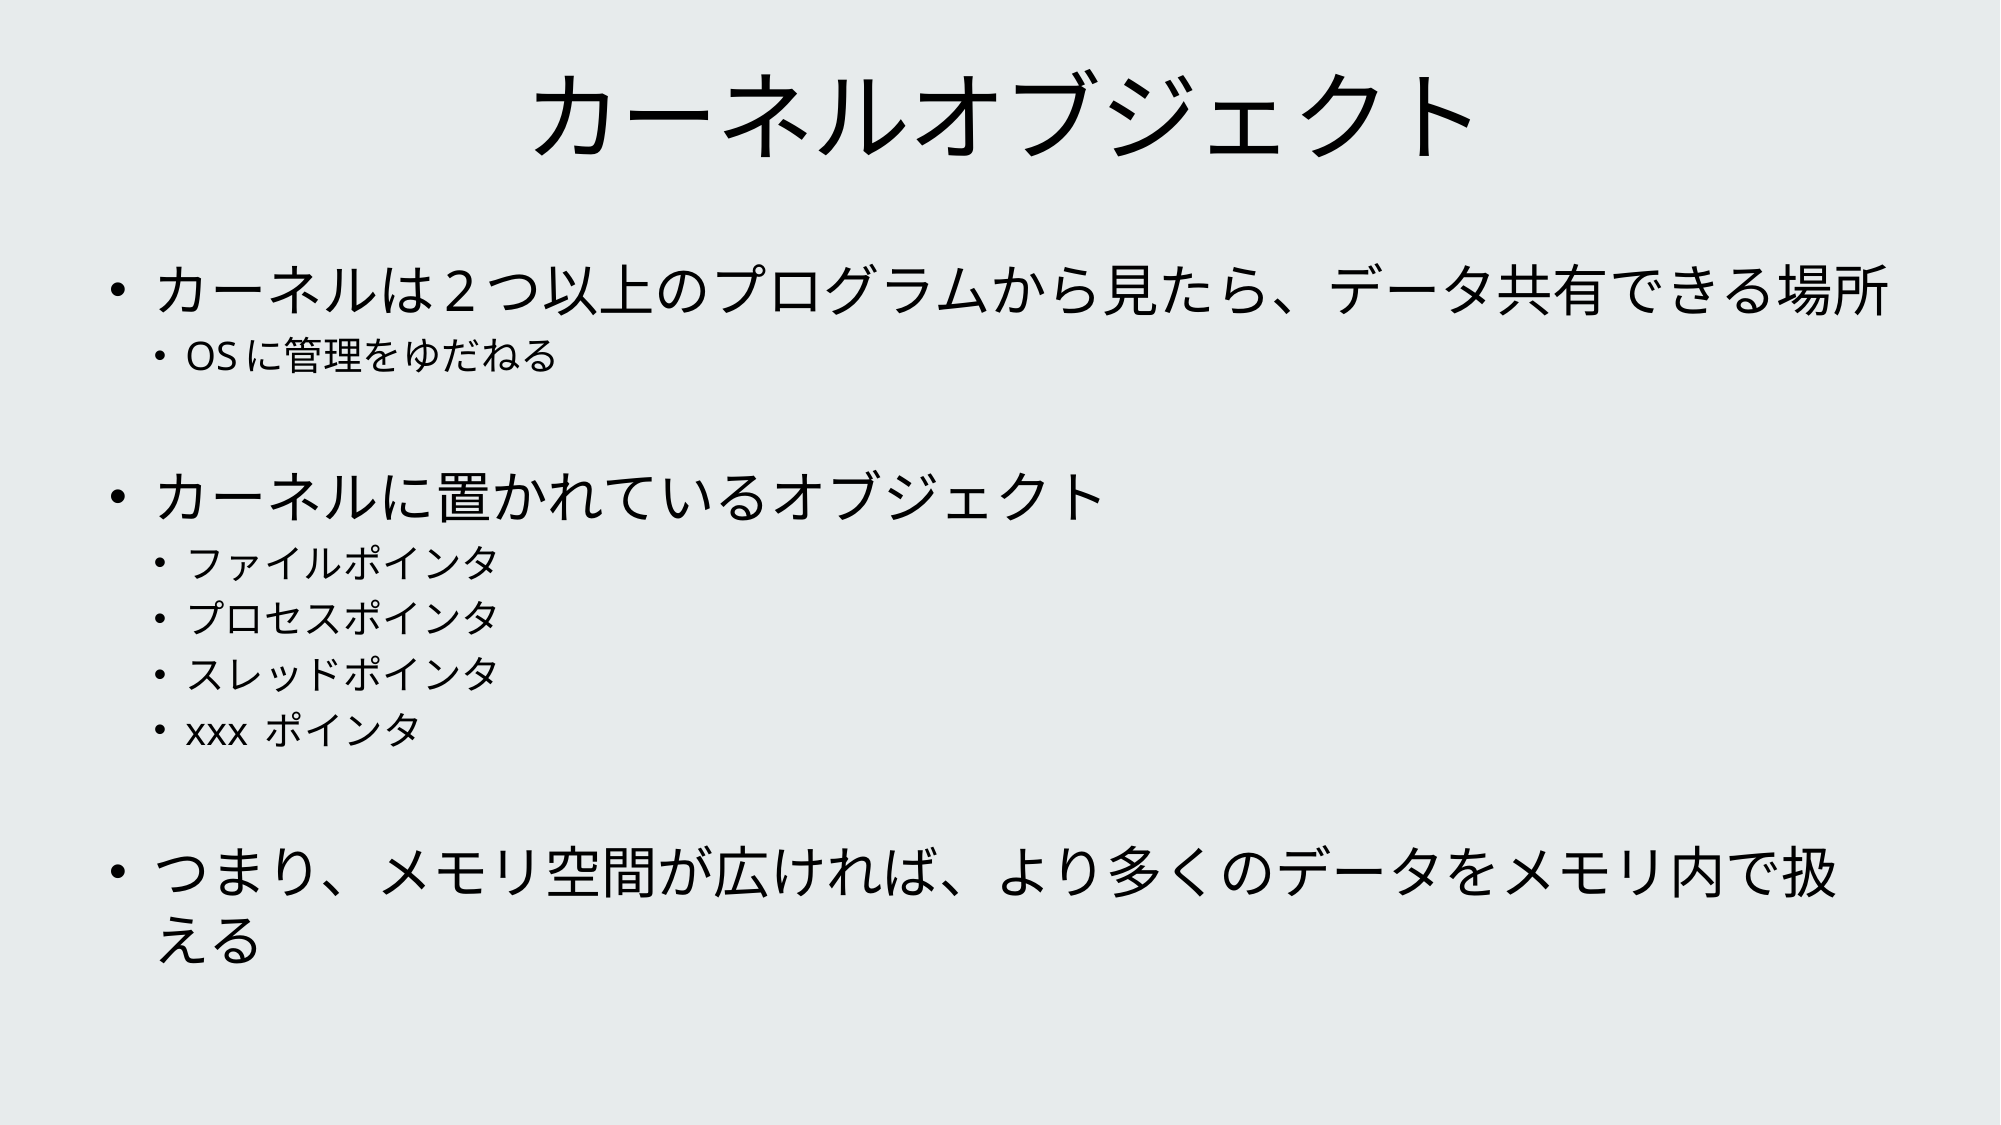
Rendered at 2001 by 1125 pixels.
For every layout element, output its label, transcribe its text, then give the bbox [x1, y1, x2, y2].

list カーネルは2つ以上のプログラムから見たら、データ共有できる場所 OSに管理をゆだねる カーネルに置かれているオブジェクト ファイルポインタ プロセスポインタ スレッドポインタ xxx ポインタ つまり、メモリ空間が広ければ、より多くのデータをメモリ内で扱える [85, 240, 1916, 1032]
title カーネルオブジェクト [45, 47, 1966, 196]
